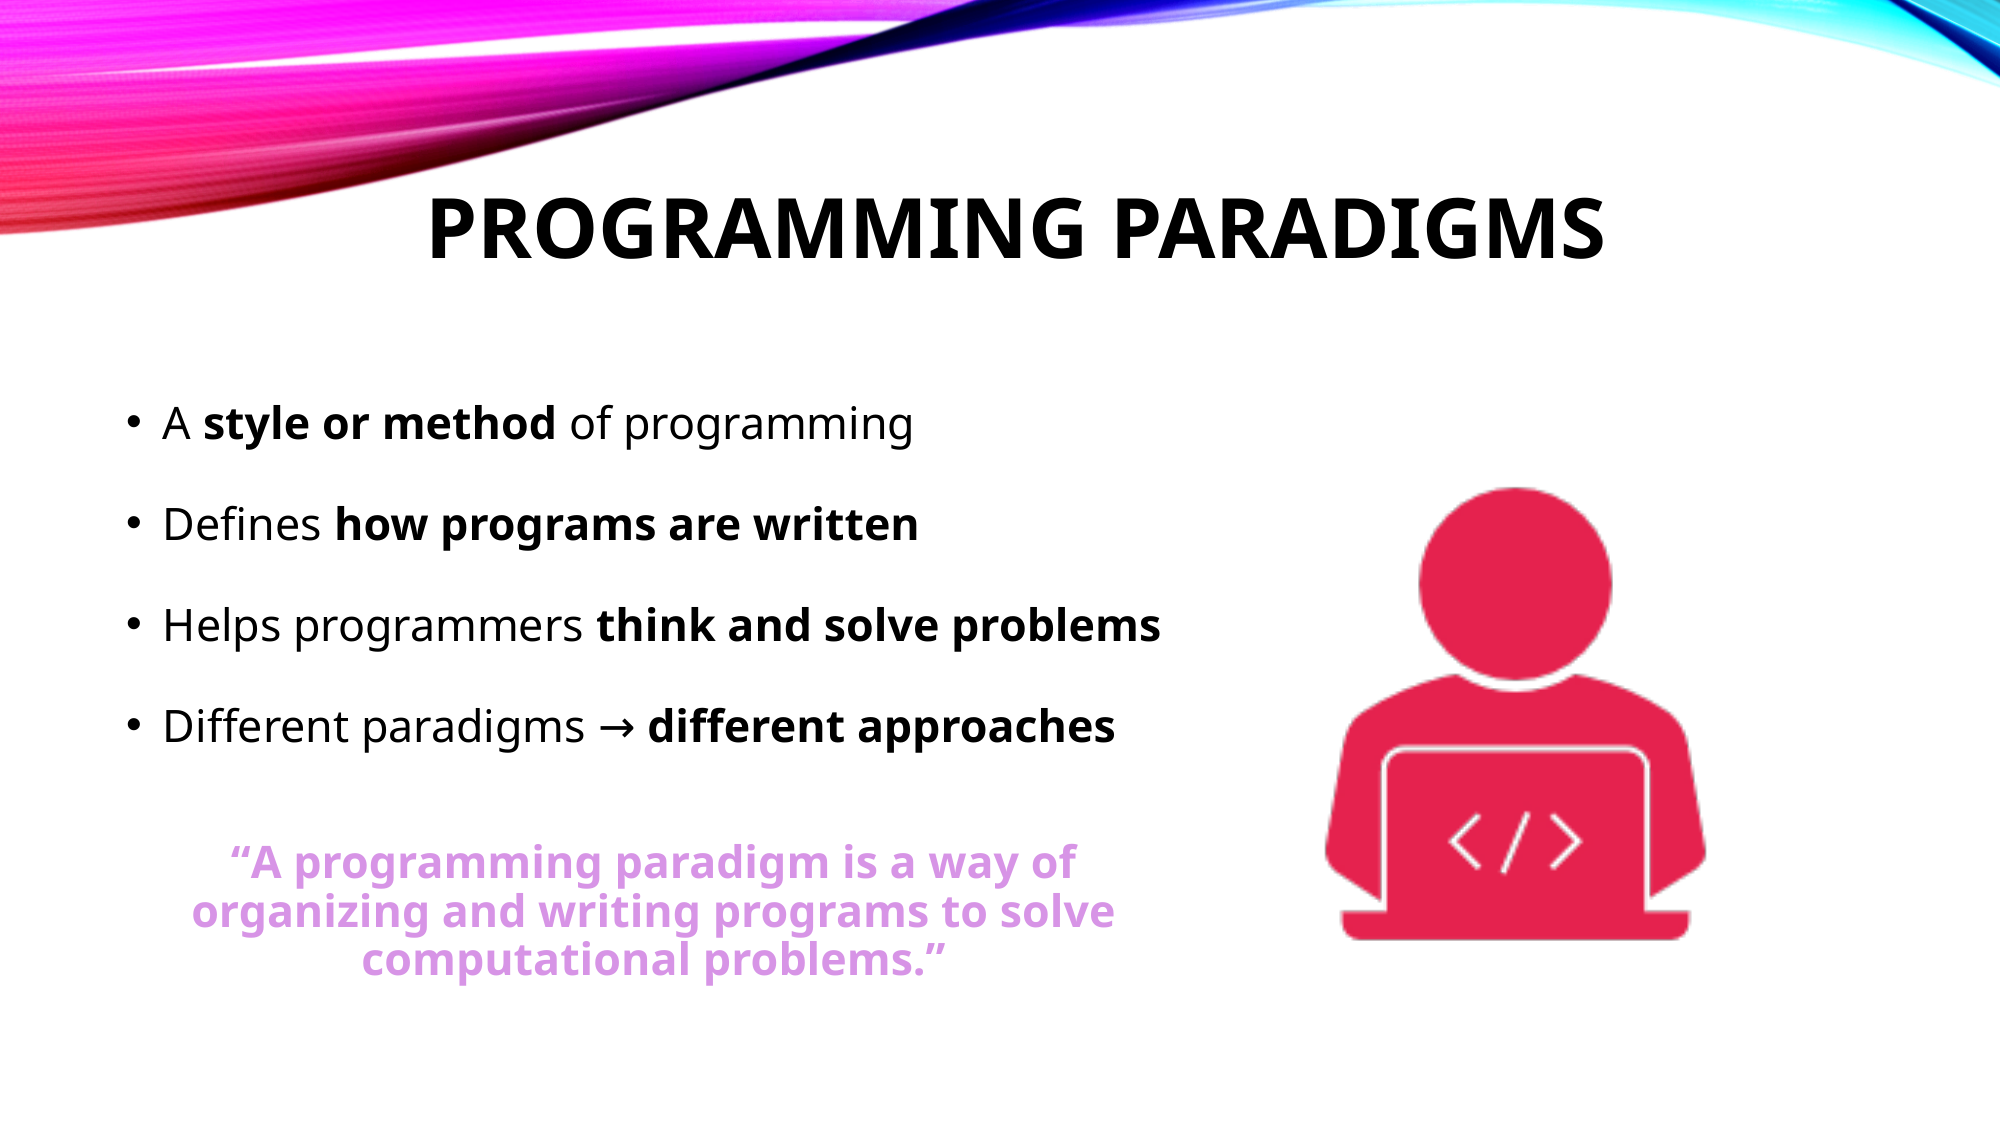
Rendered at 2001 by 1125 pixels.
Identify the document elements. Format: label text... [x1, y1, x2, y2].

picture [1236, 410, 1797, 971]
picture [1890, 0, 2000, 75]
picture [1910, 0, 2000, 45]
list A style or method of programming Defines how programs are written Helps programmers think and solve problems Different paradigms → different approaches “A programming paradigm is a way of organizing and writing programs to solve computational problems.” [111, 360, 1197, 1021]
picture [0, 0, 2000, 237]
title PROGRAMMING PARADIGMS [145, 125, 1888, 338]
